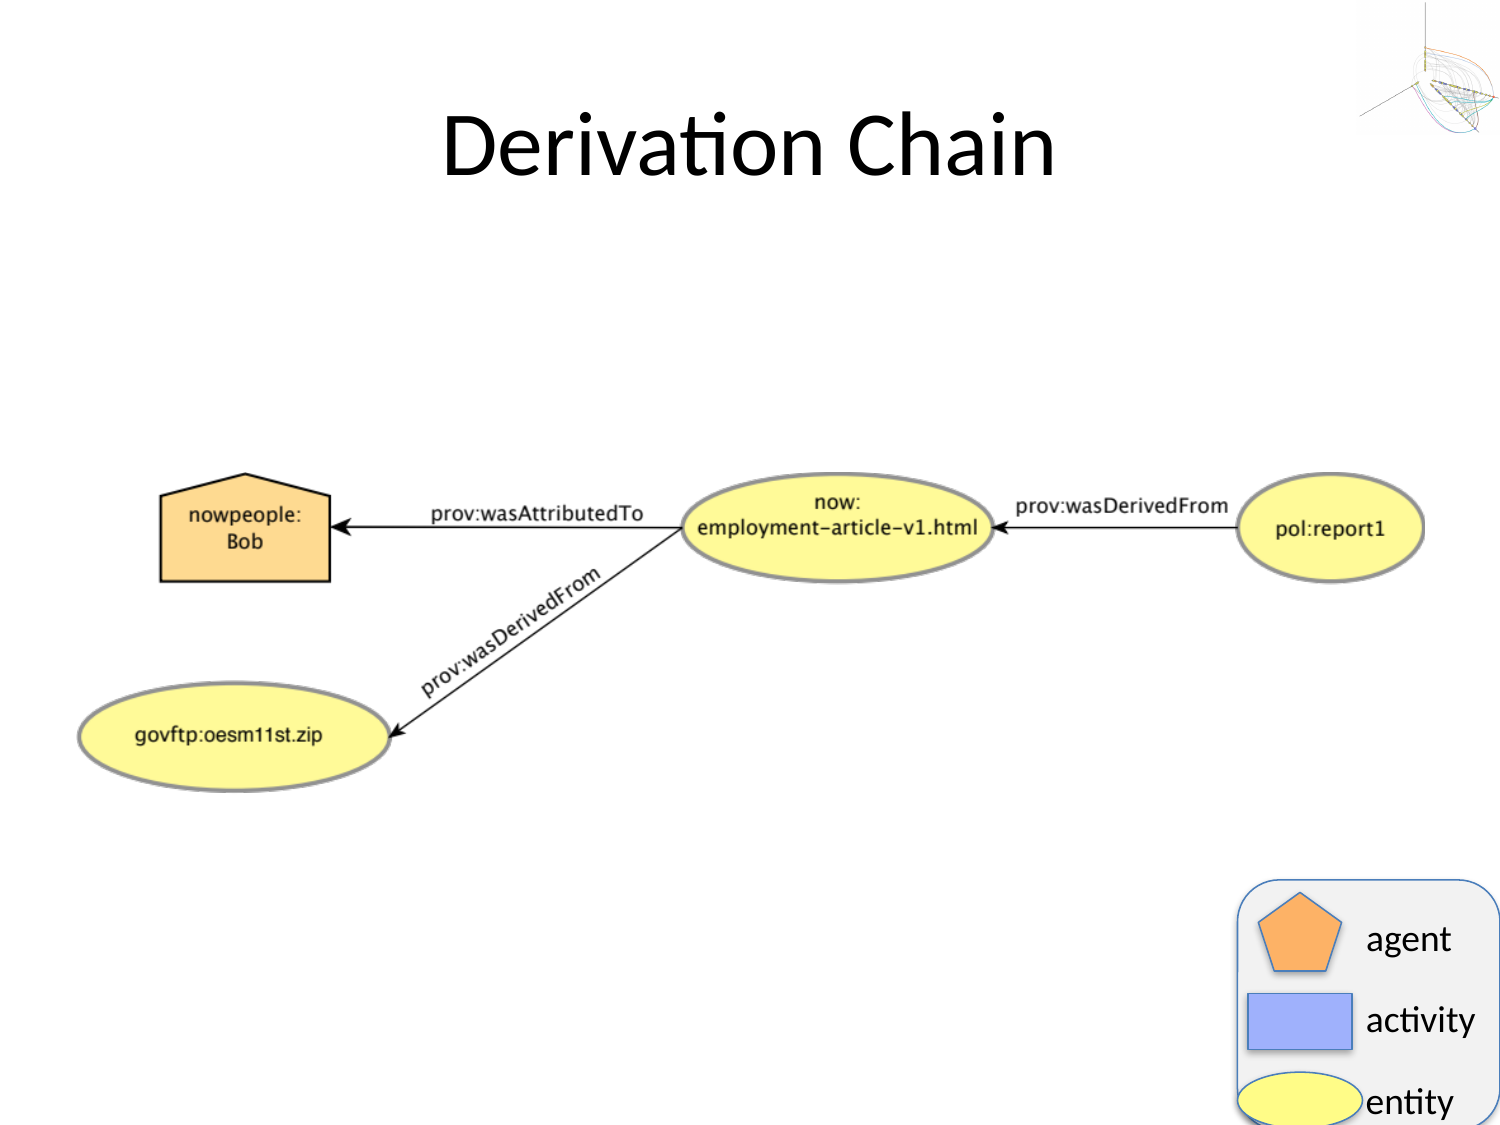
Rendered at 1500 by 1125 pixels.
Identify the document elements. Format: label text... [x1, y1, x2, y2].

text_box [1237, 879, 1500, 1125]
title Derivation Chain [75, 45, 1425, 233]
picture [1356, 0, 1500, 135]
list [74, 262, 1426, 1006]
